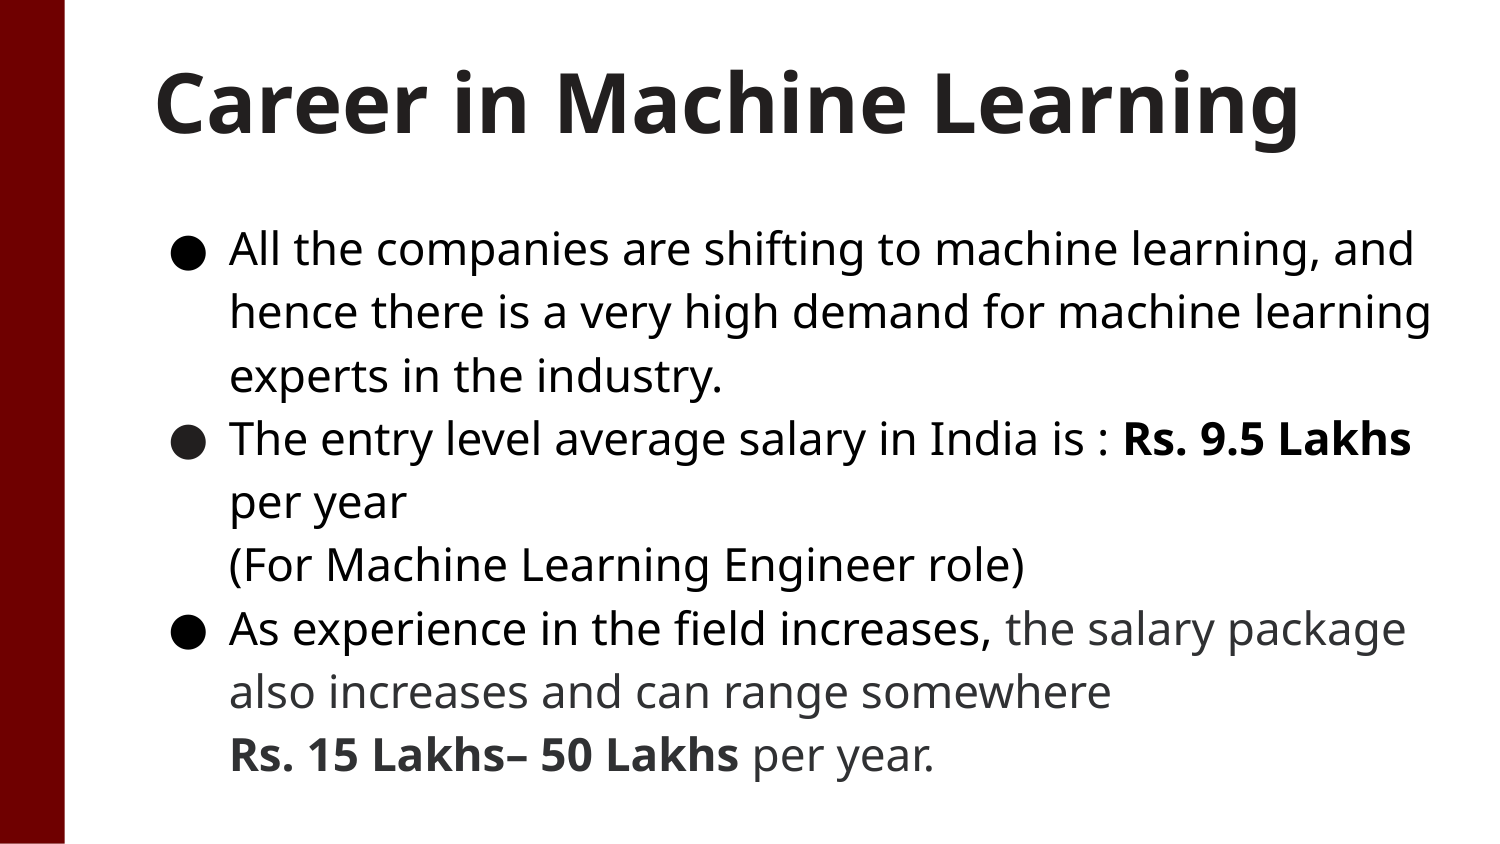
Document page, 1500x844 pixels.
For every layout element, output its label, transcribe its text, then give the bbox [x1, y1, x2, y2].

text_box [0, 0, 65, 844]
text_box All the companies are shifting to machine learning, and hence there is a very high demand for machine learning experts in the industry. The entry level average salary in India is : Rs. 9.5 Lakhs per year (For Machine Learning Engineer role) As experience in the field increases, the salary package also increases and can range somewhere Rs. 15 Lakhs– 50 Lakhs per year. [138, 196, 1500, 844]
title Career in Machine Learning [138, 26, 1414, 166]
